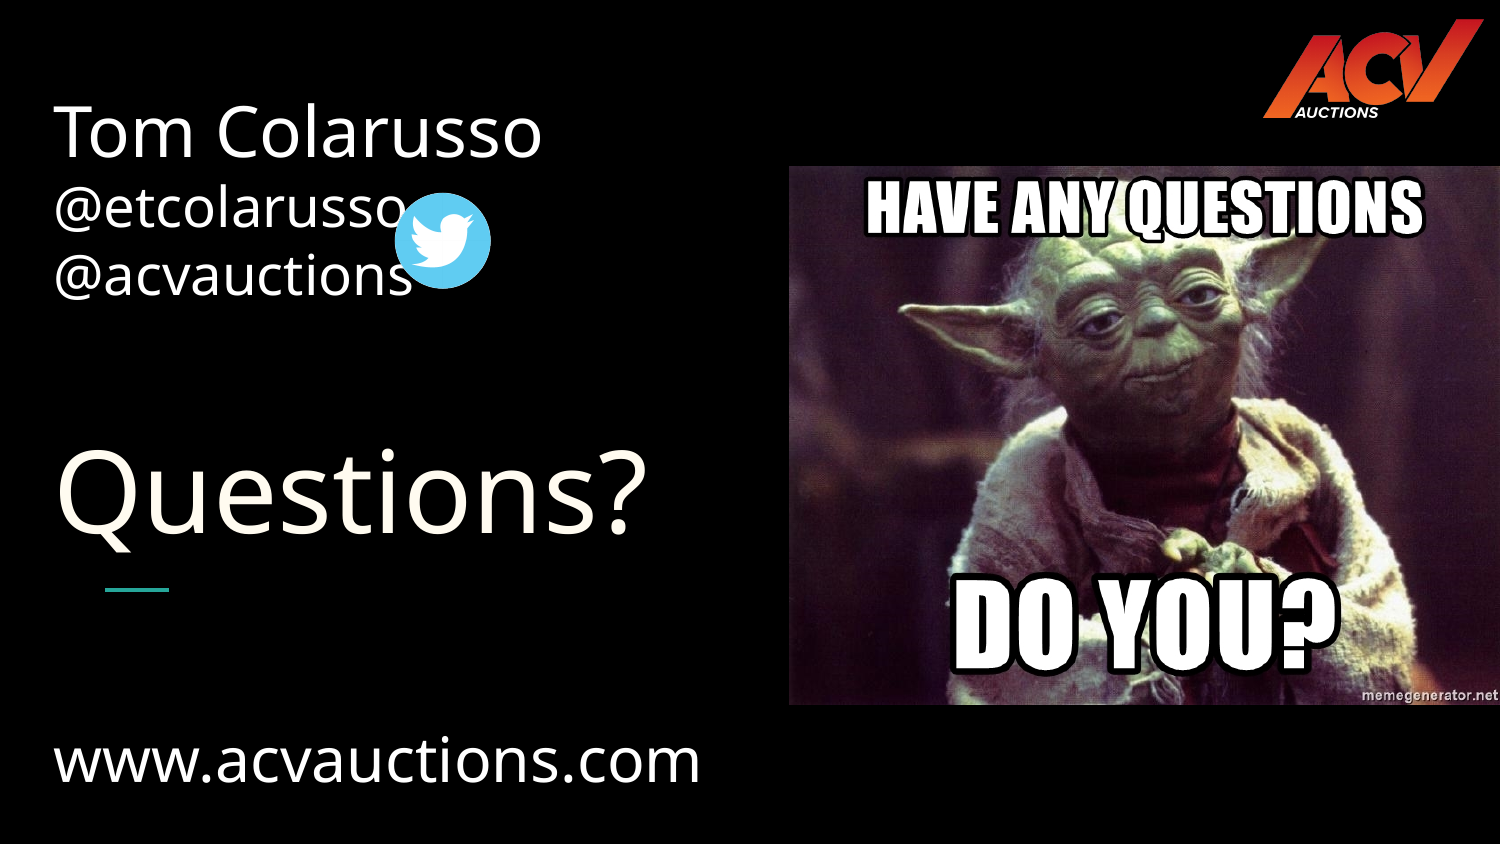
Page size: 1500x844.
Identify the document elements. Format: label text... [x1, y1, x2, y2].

title Tom Colarusso @etcolarusso @acvauctions [38, 71, 822, 322]
picture [1261, 19, 1485, 118]
subtitle www.acvauctions.com [38, 694, 1371, 824]
title Questions? [38, 322, 784, 572]
picture [393, 191, 492, 290]
picture [789, 166, 1500, 705]
